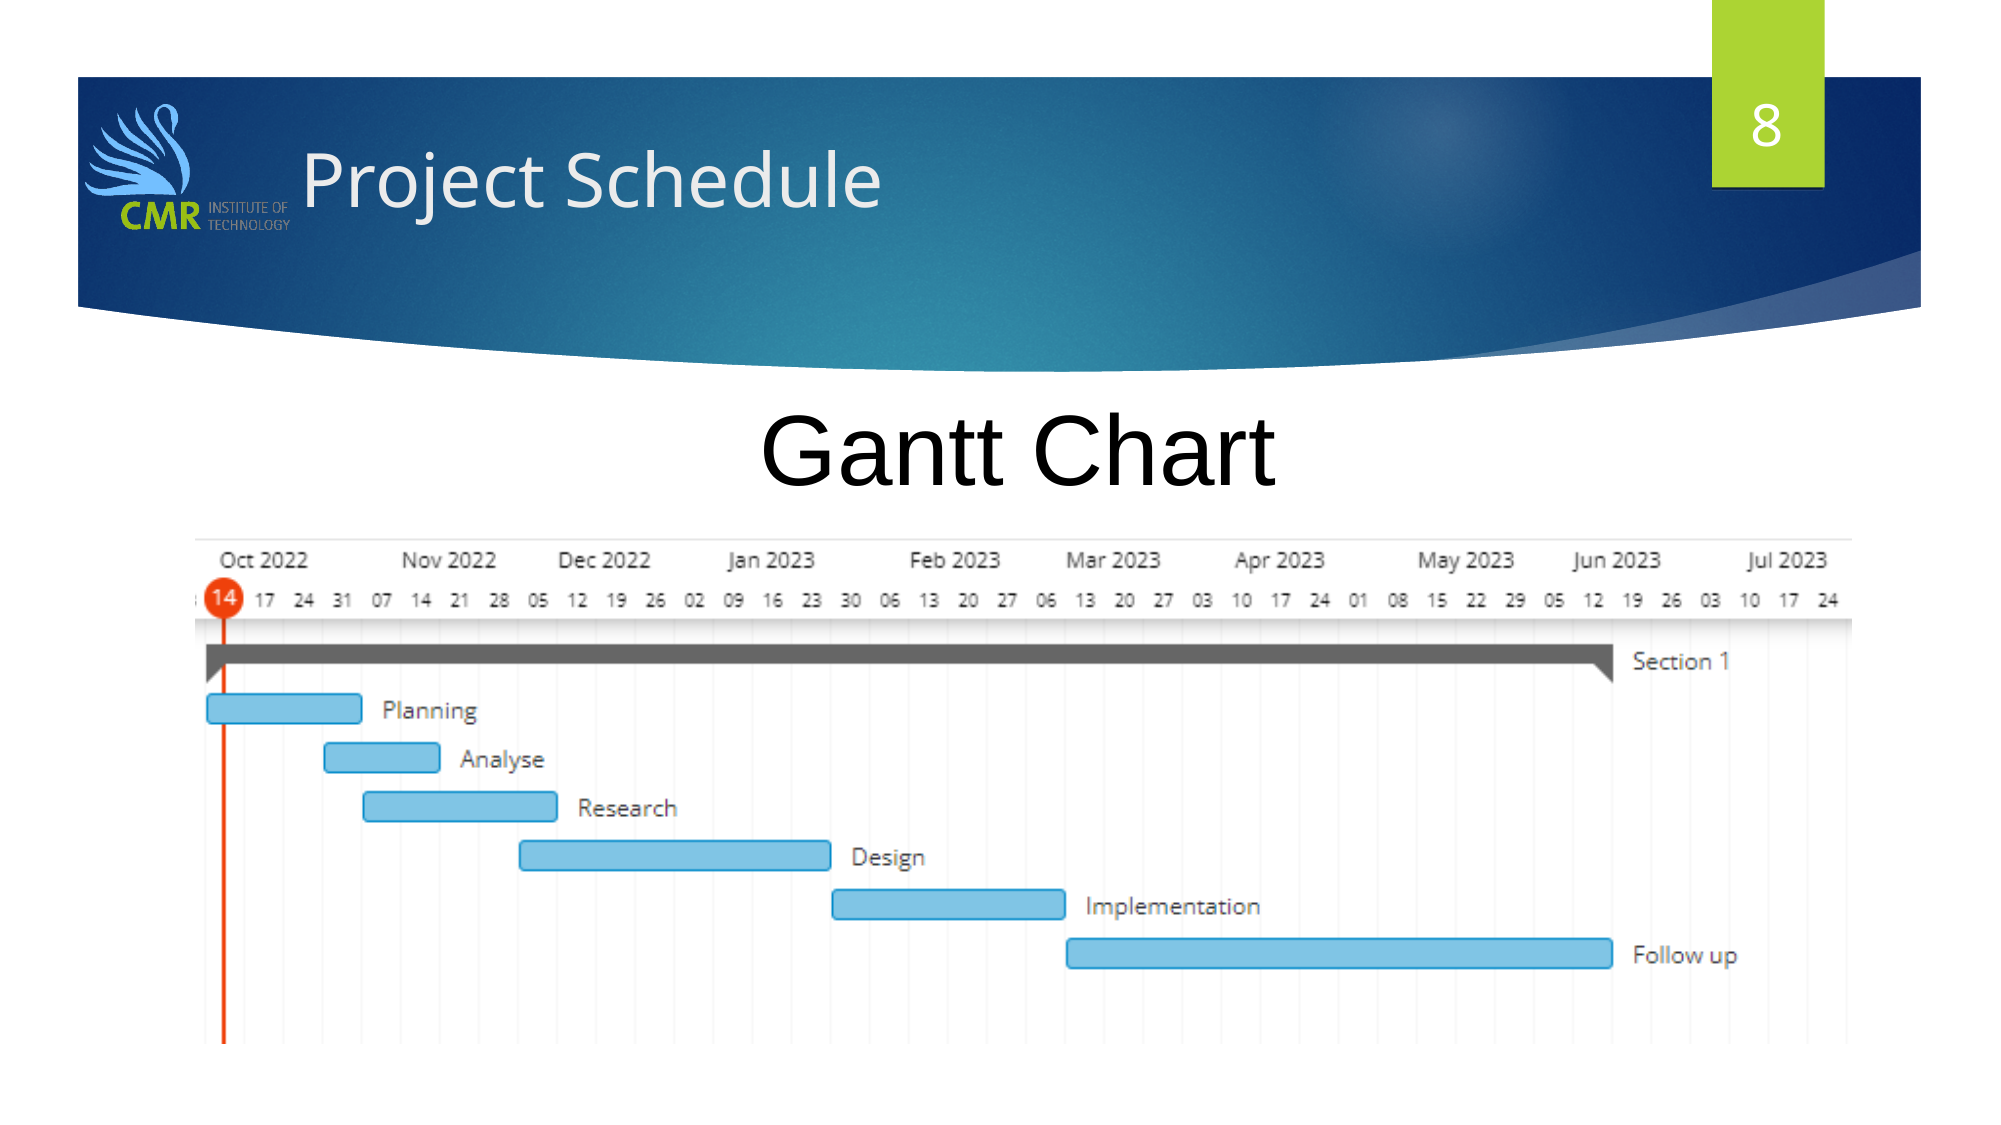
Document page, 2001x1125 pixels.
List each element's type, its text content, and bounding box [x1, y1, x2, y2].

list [195, 537, 1852, 1044]
title Project Schedule [285, 119, 1699, 236]
text_box 8 [1698, 48, 1836, 175]
picture [79, 78, 1920, 371]
text_box Gantt Chart [446, 377, 1591, 537]
